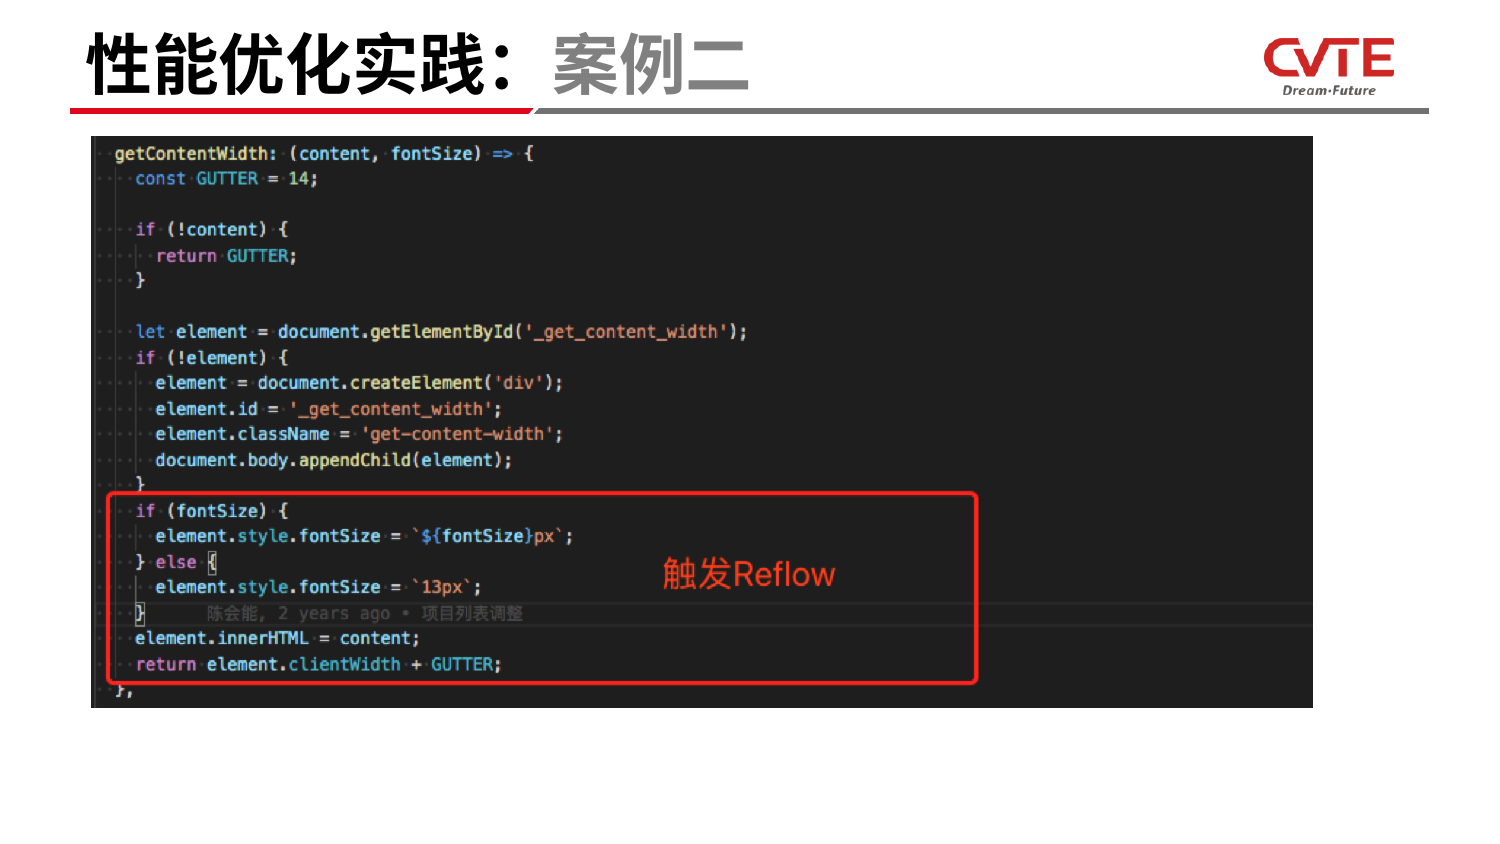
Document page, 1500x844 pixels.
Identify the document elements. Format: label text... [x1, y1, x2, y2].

picture [70, 108, 1429, 114]
picture [1264, 38, 1394, 95]
picture [90, 136, 1313, 708]
title 性能优化实践：案例二 [70, 24, 1247, 111]
